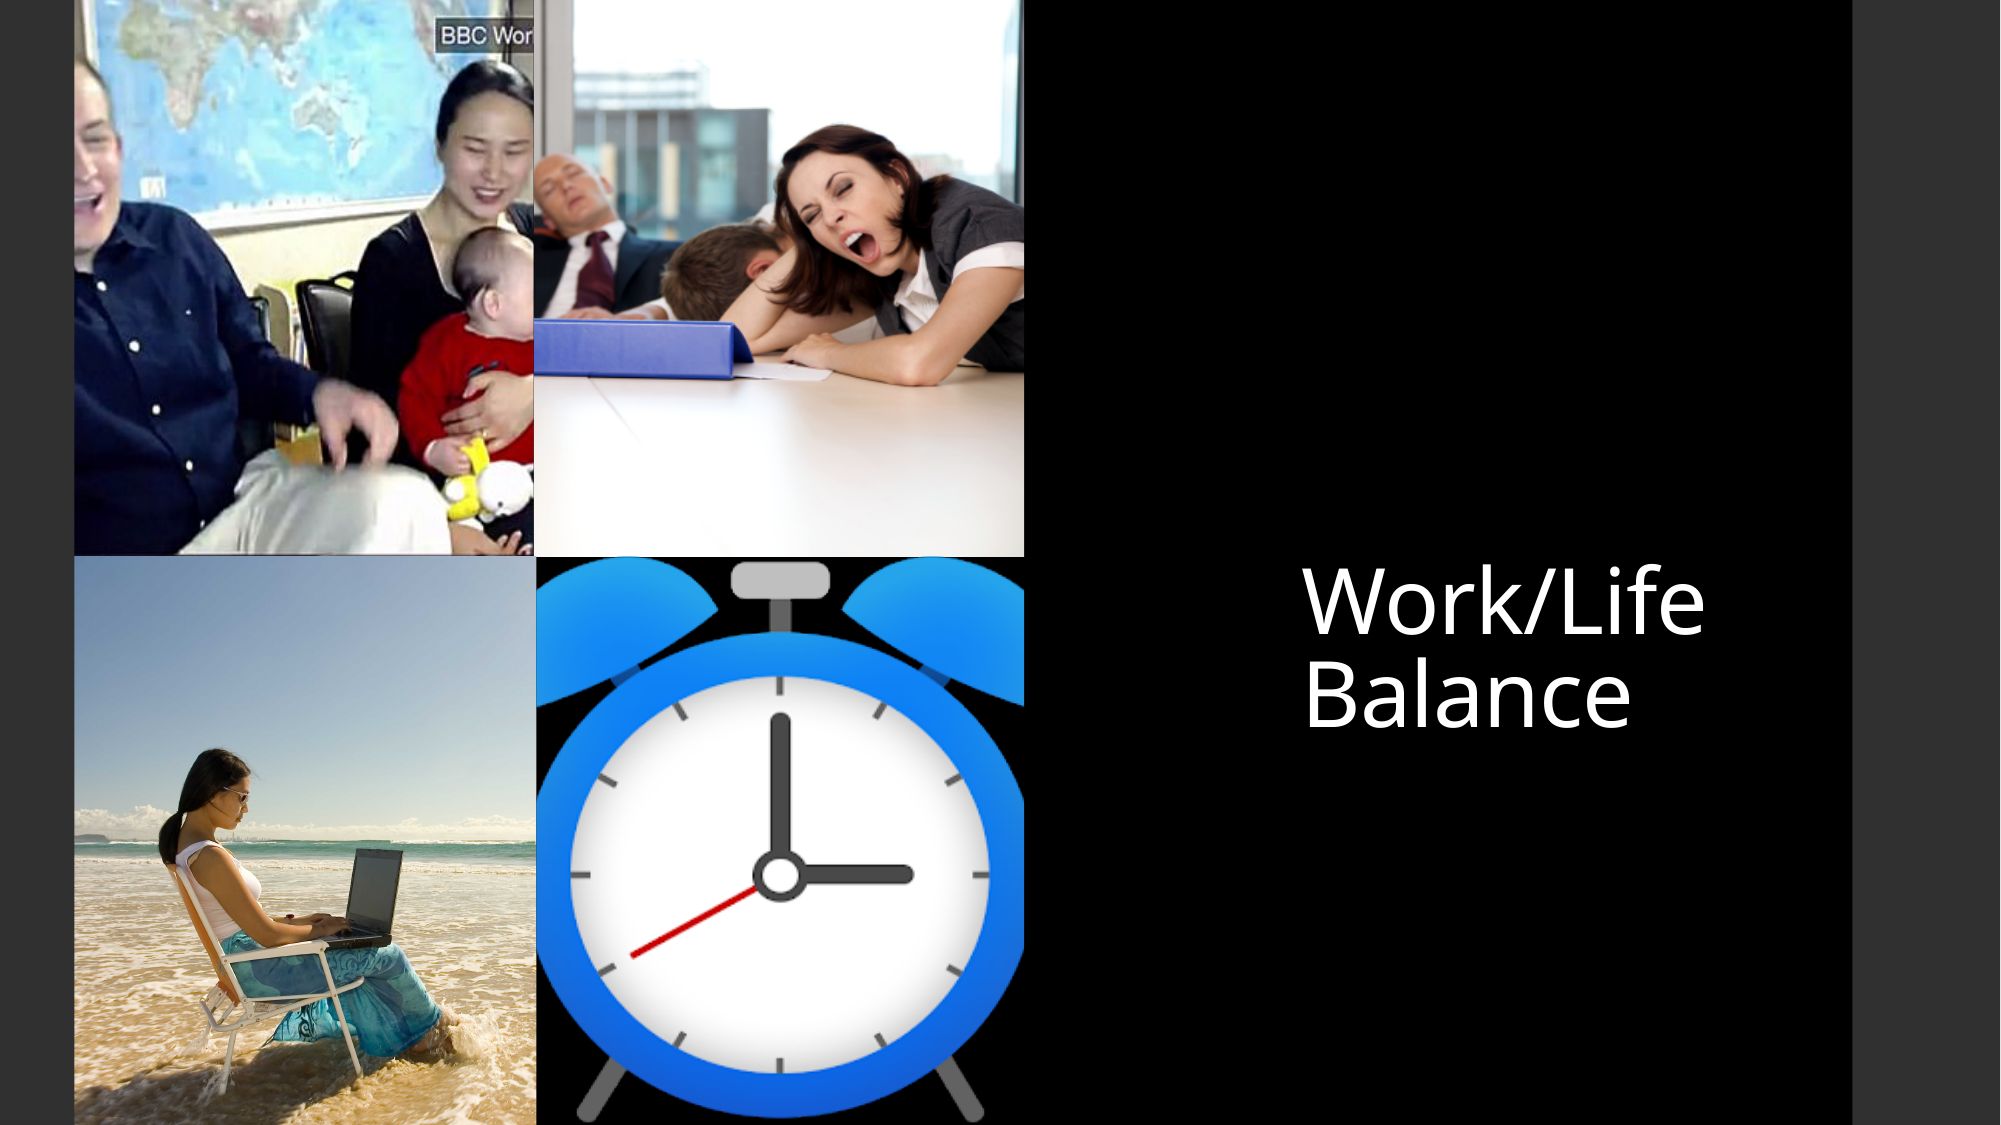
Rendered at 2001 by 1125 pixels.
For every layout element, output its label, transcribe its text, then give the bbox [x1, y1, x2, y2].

title Work/Life Balance [1286, 513, 1969, 754]
picture [73, 0, 1025, 1125]
